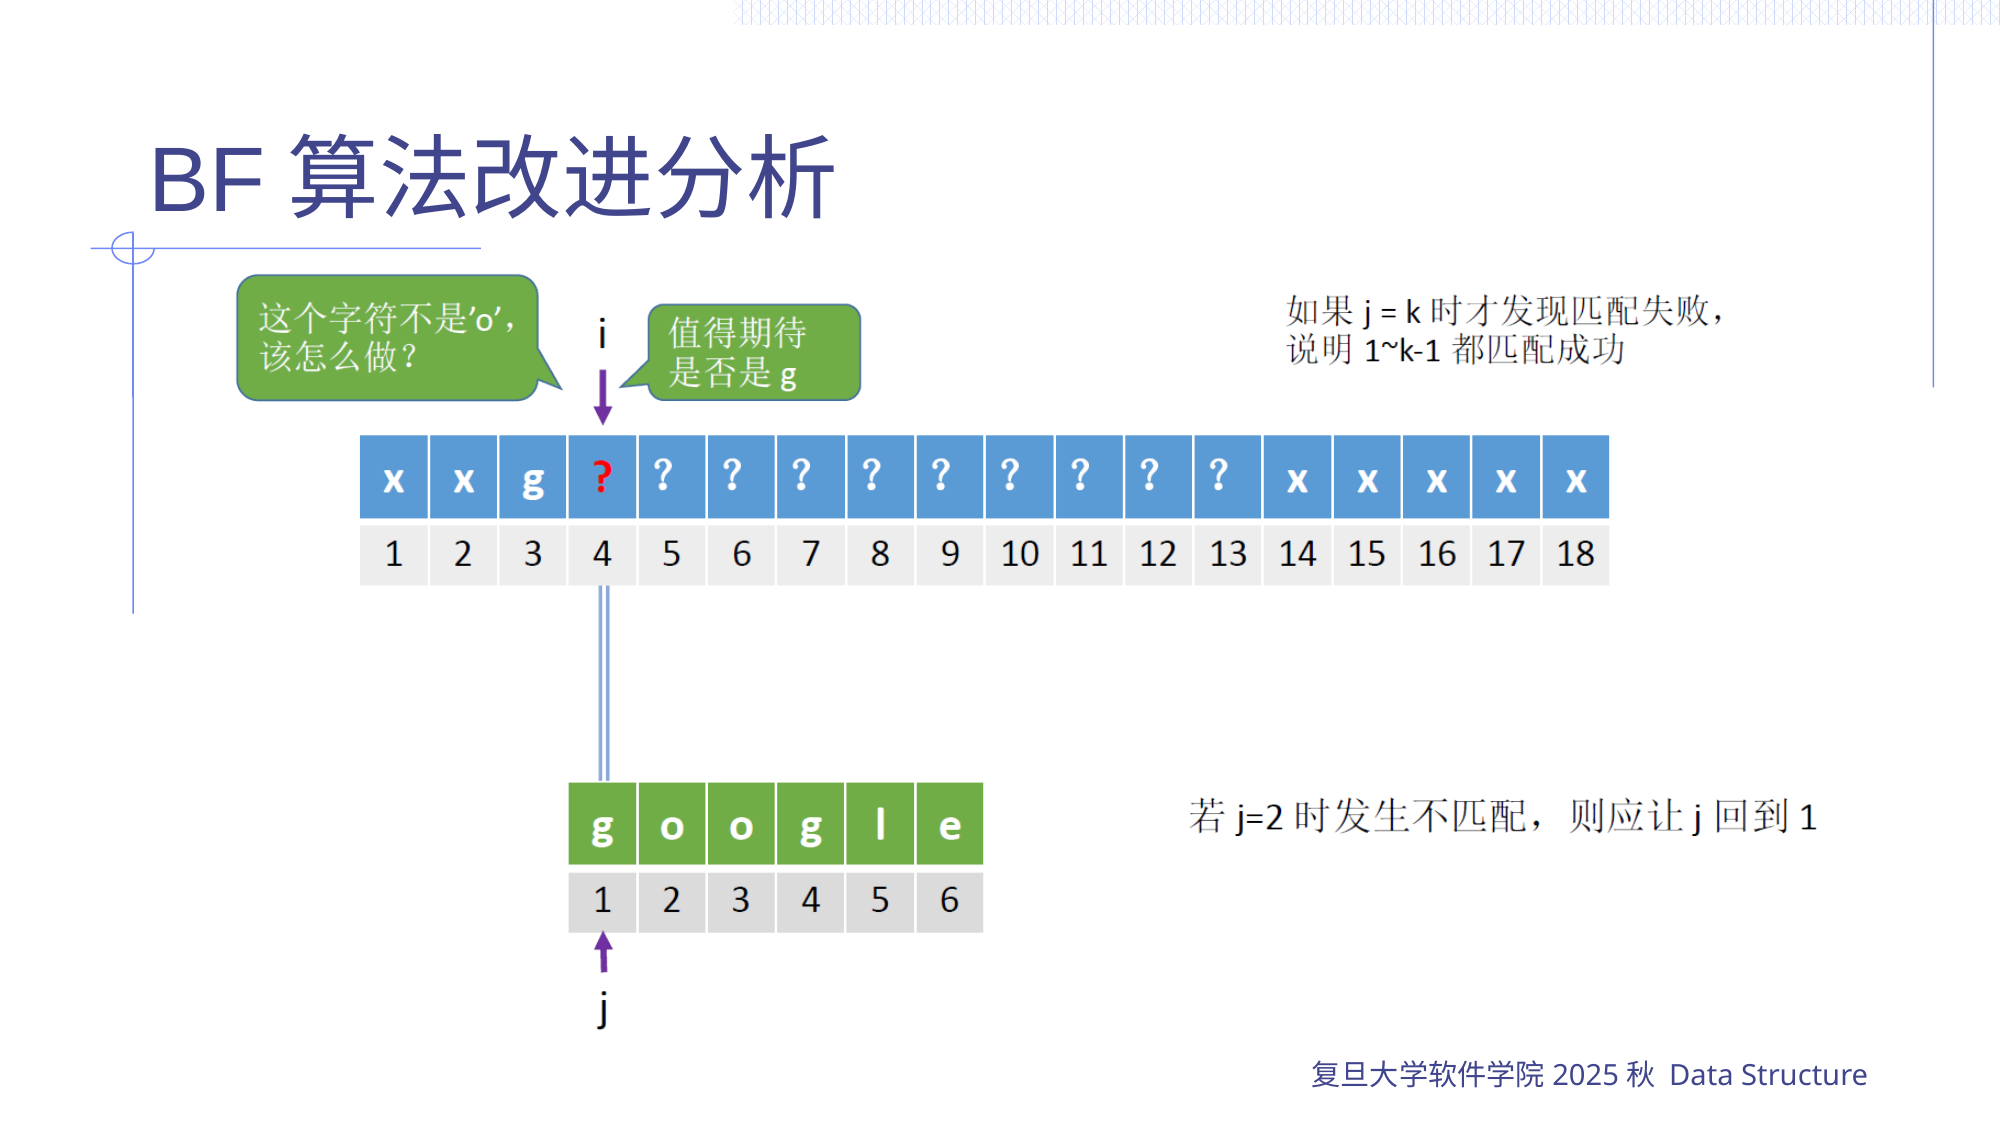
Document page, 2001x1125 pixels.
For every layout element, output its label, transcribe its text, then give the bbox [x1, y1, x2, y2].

title BF算法改进分析 [133, 50, 1834, 238]
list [193, 255, 1873, 1045]
